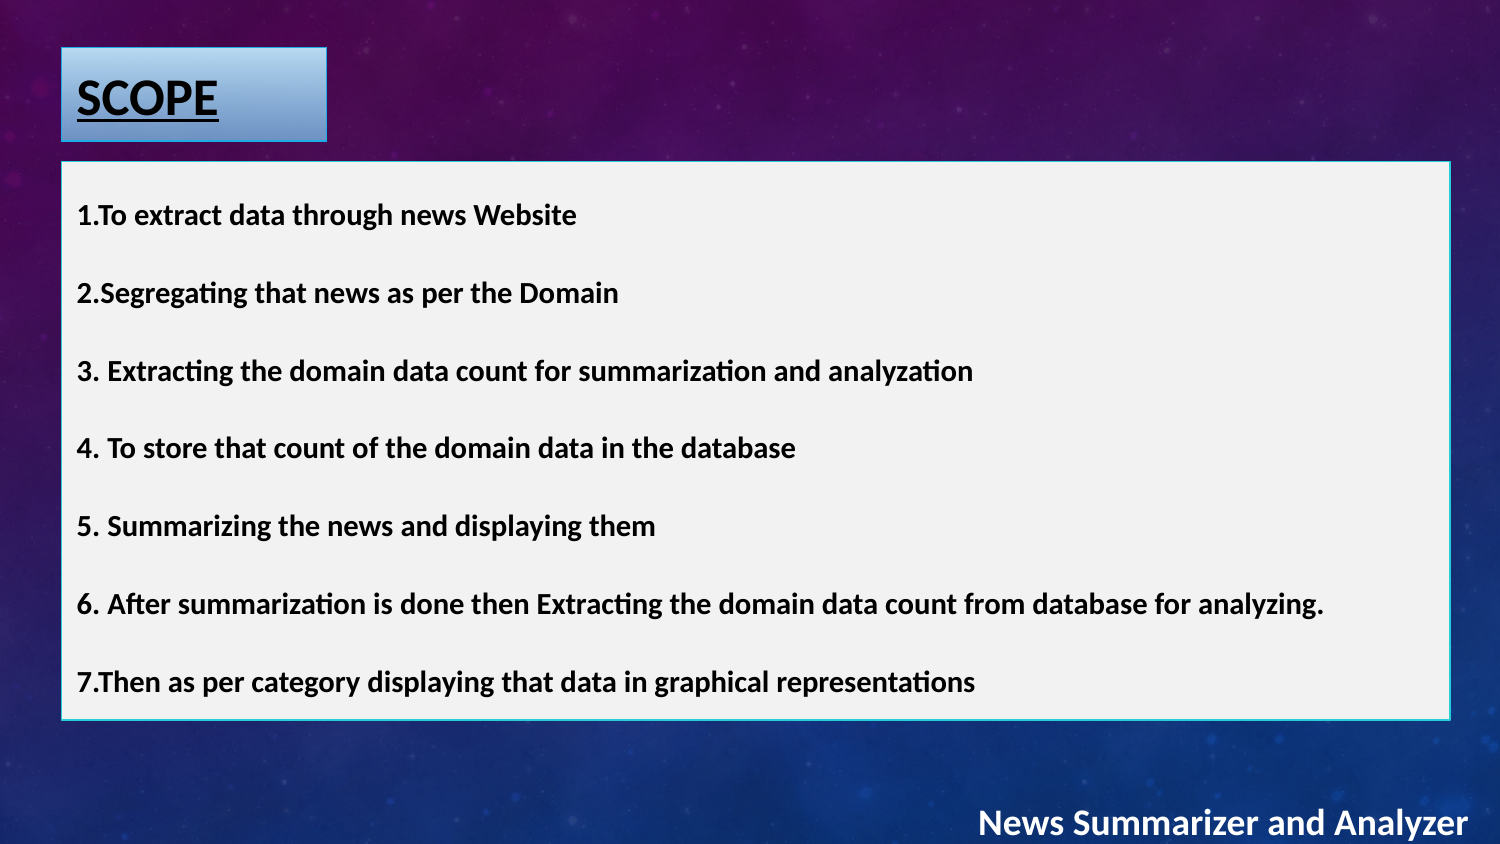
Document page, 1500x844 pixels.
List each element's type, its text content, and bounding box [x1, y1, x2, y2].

picture [0, 0, 1500, 844]
title Scope [61, 47, 327, 142]
list 1.To extract data through news Website 2.Segregating that news as per the Domain 3. Extracting the domain data count for summarization and analyzation 4. To store that count of the domain data in the database 5. Summarizing the news and displaying them 6. After summarization is done then Extracting the domain data count from database for analyzing. 7.Then as per category displaying that data in graphical representations [61, 161, 1451, 721]
text_box News Summarizer and Analyzer [963, 783, 1488, 844]
